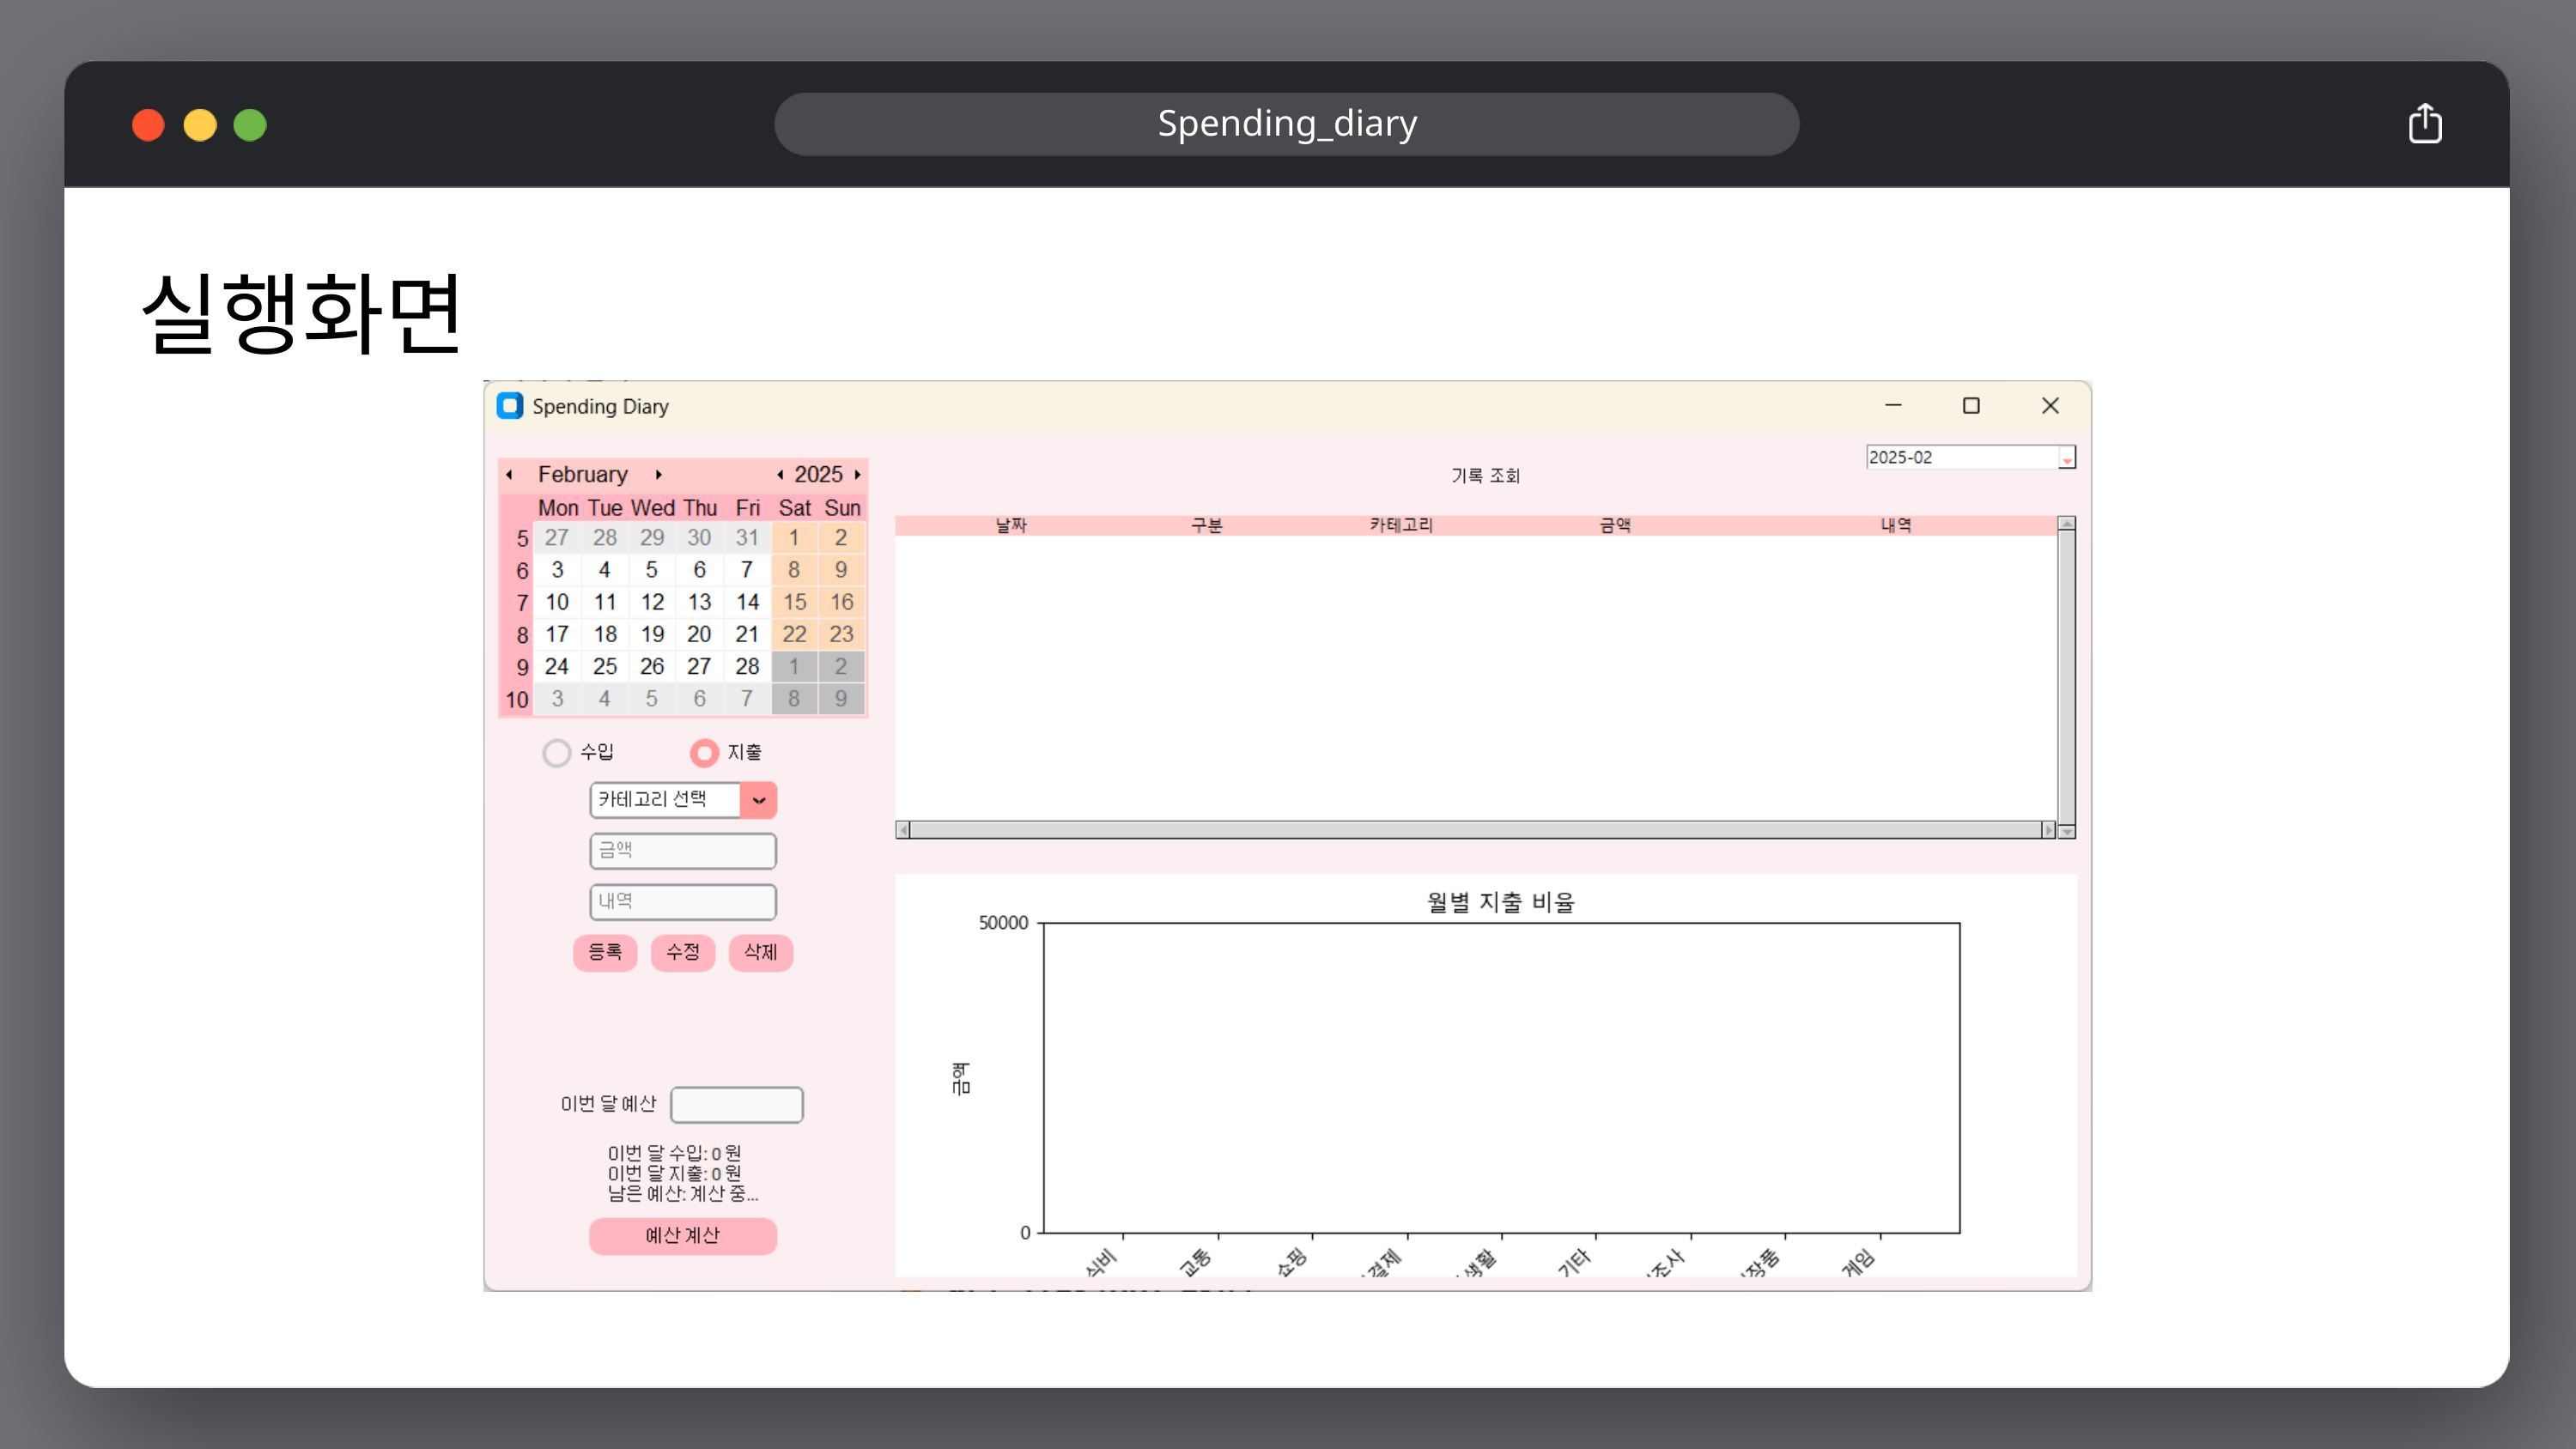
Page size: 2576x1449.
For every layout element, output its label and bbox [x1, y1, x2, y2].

picture [64, 60, 2511, 1388]
